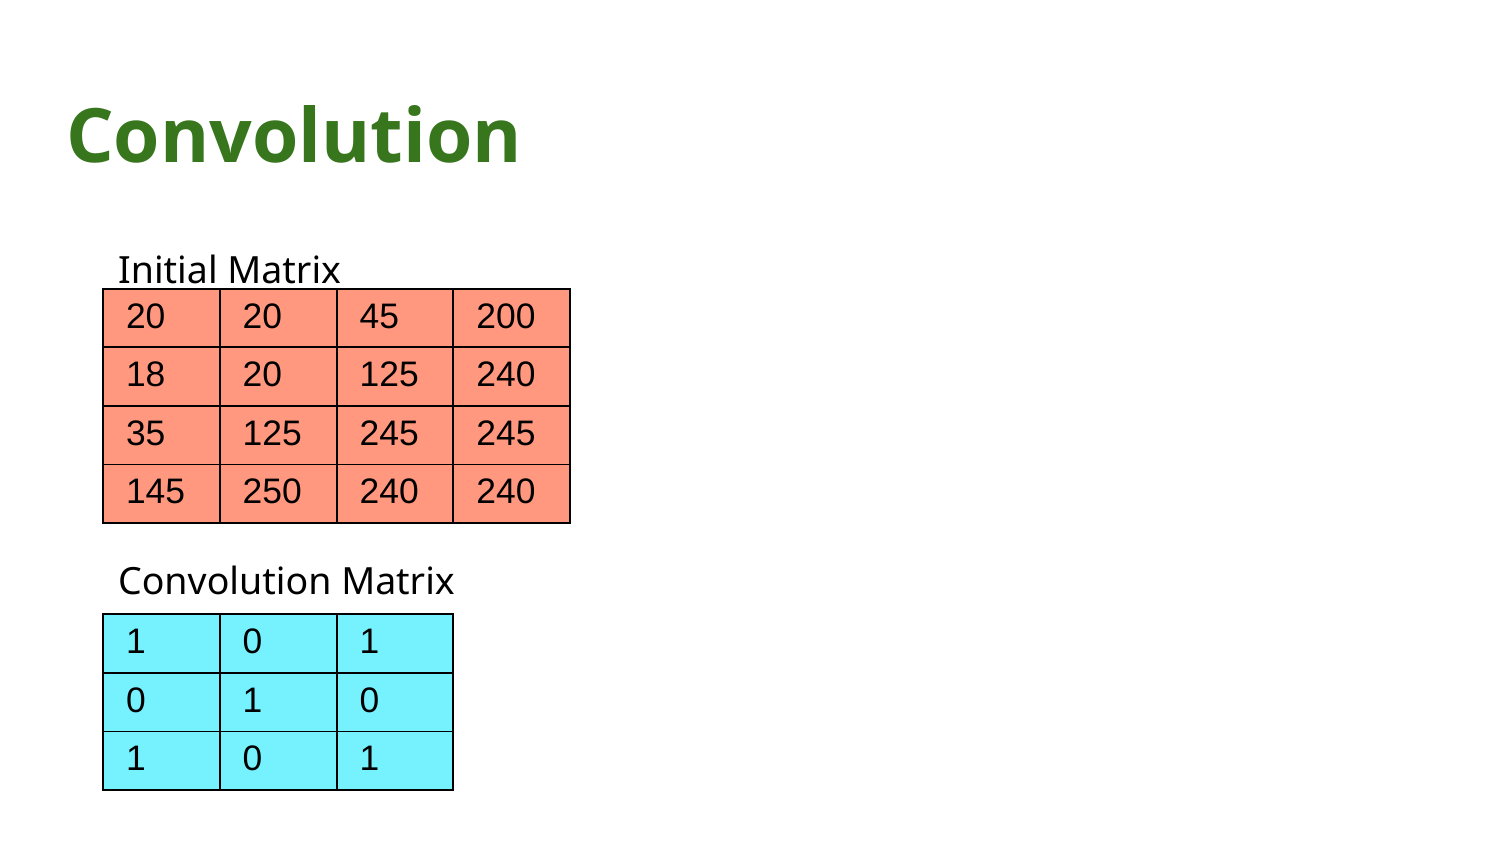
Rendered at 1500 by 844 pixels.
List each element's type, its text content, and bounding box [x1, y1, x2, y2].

table_cell 1 [338, 732, 452, 789]
title Convolution [51, 72, 1449, 167]
list Initial Matrix Convolution Matrix [103, 224, 1397, 760]
table_header 1 [338, 615, 452, 672]
table_header 20 [221, 290, 336, 346]
table_cell 35 [104, 407, 219, 464]
table_header 20 [104, 290, 219, 346]
table_cell 1 [221, 674, 336, 731]
table_cell 0 [104, 674, 219, 731]
table_cell 1 [104, 732, 219, 789]
table_cell 245 [338, 407, 452, 464]
table_cell 125 [221, 407, 336, 464]
table_cell 0 [221, 732, 336, 789]
table_cell 145 [104, 465, 219, 522]
table_cell 250 [221, 465, 336, 522]
table_cell 0 [338, 674, 452, 731]
table_header 0 [221, 615, 336, 672]
table_header 45 [338, 290, 452, 346]
table_cell 20 [221, 348, 336, 405]
table_cell 245 [454, 407, 569, 464]
table_cell 18 [104, 348, 219, 405]
table_cell 240 [454, 348, 569, 405]
table_cell 240 [338, 465, 452, 522]
table_cell 125 [338, 348, 452, 405]
table_cell 240 [454, 465, 569, 522]
table_header 1 [104, 615, 219, 672]
